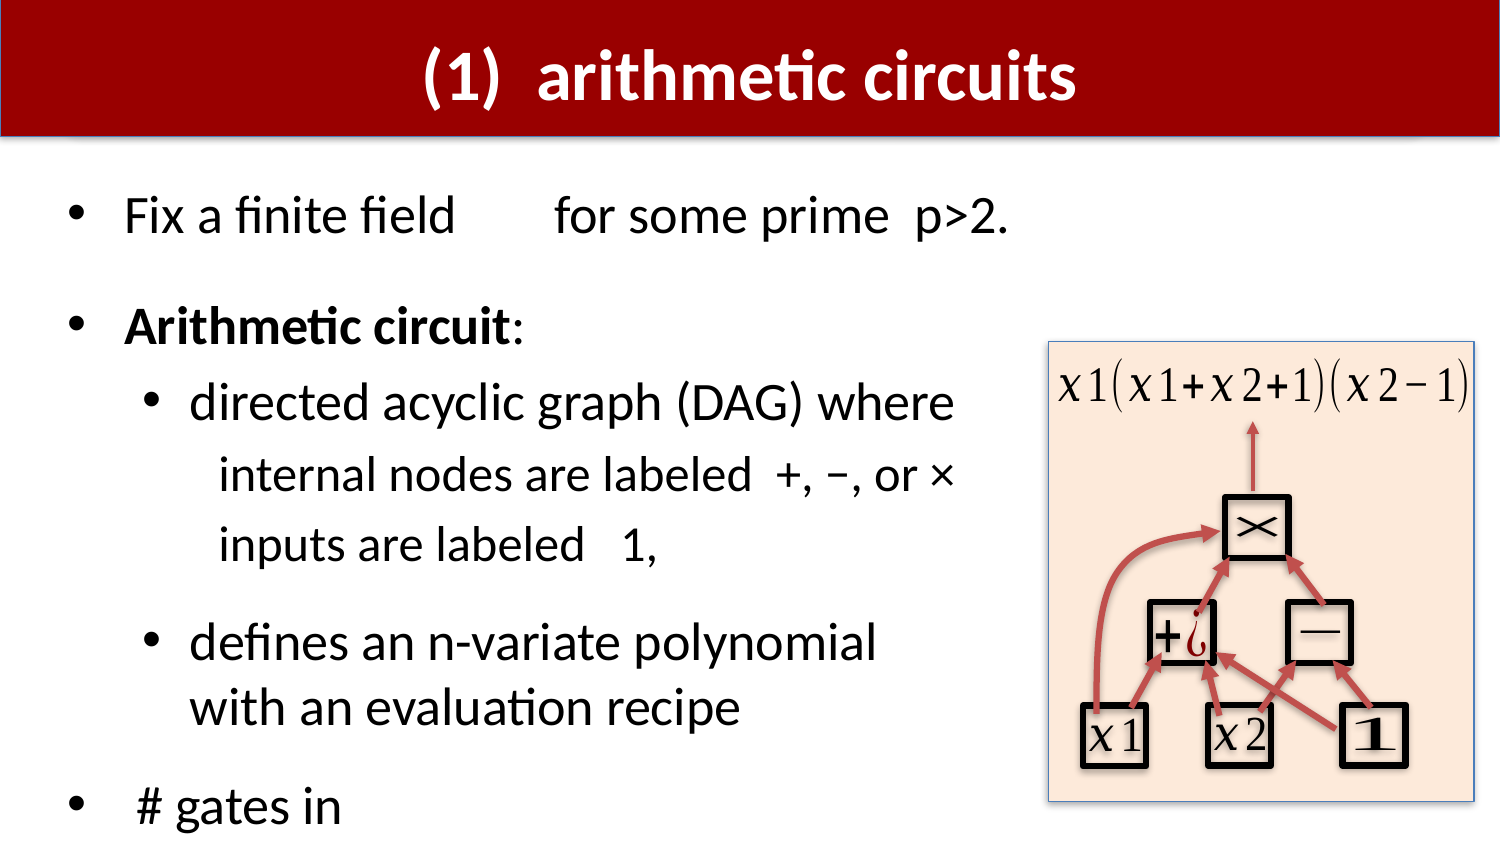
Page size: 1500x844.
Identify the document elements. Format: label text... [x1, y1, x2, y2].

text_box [1048, 341, 1475, 802]
title (1) arithmetic circuits [75, 20, 1425, 123]
